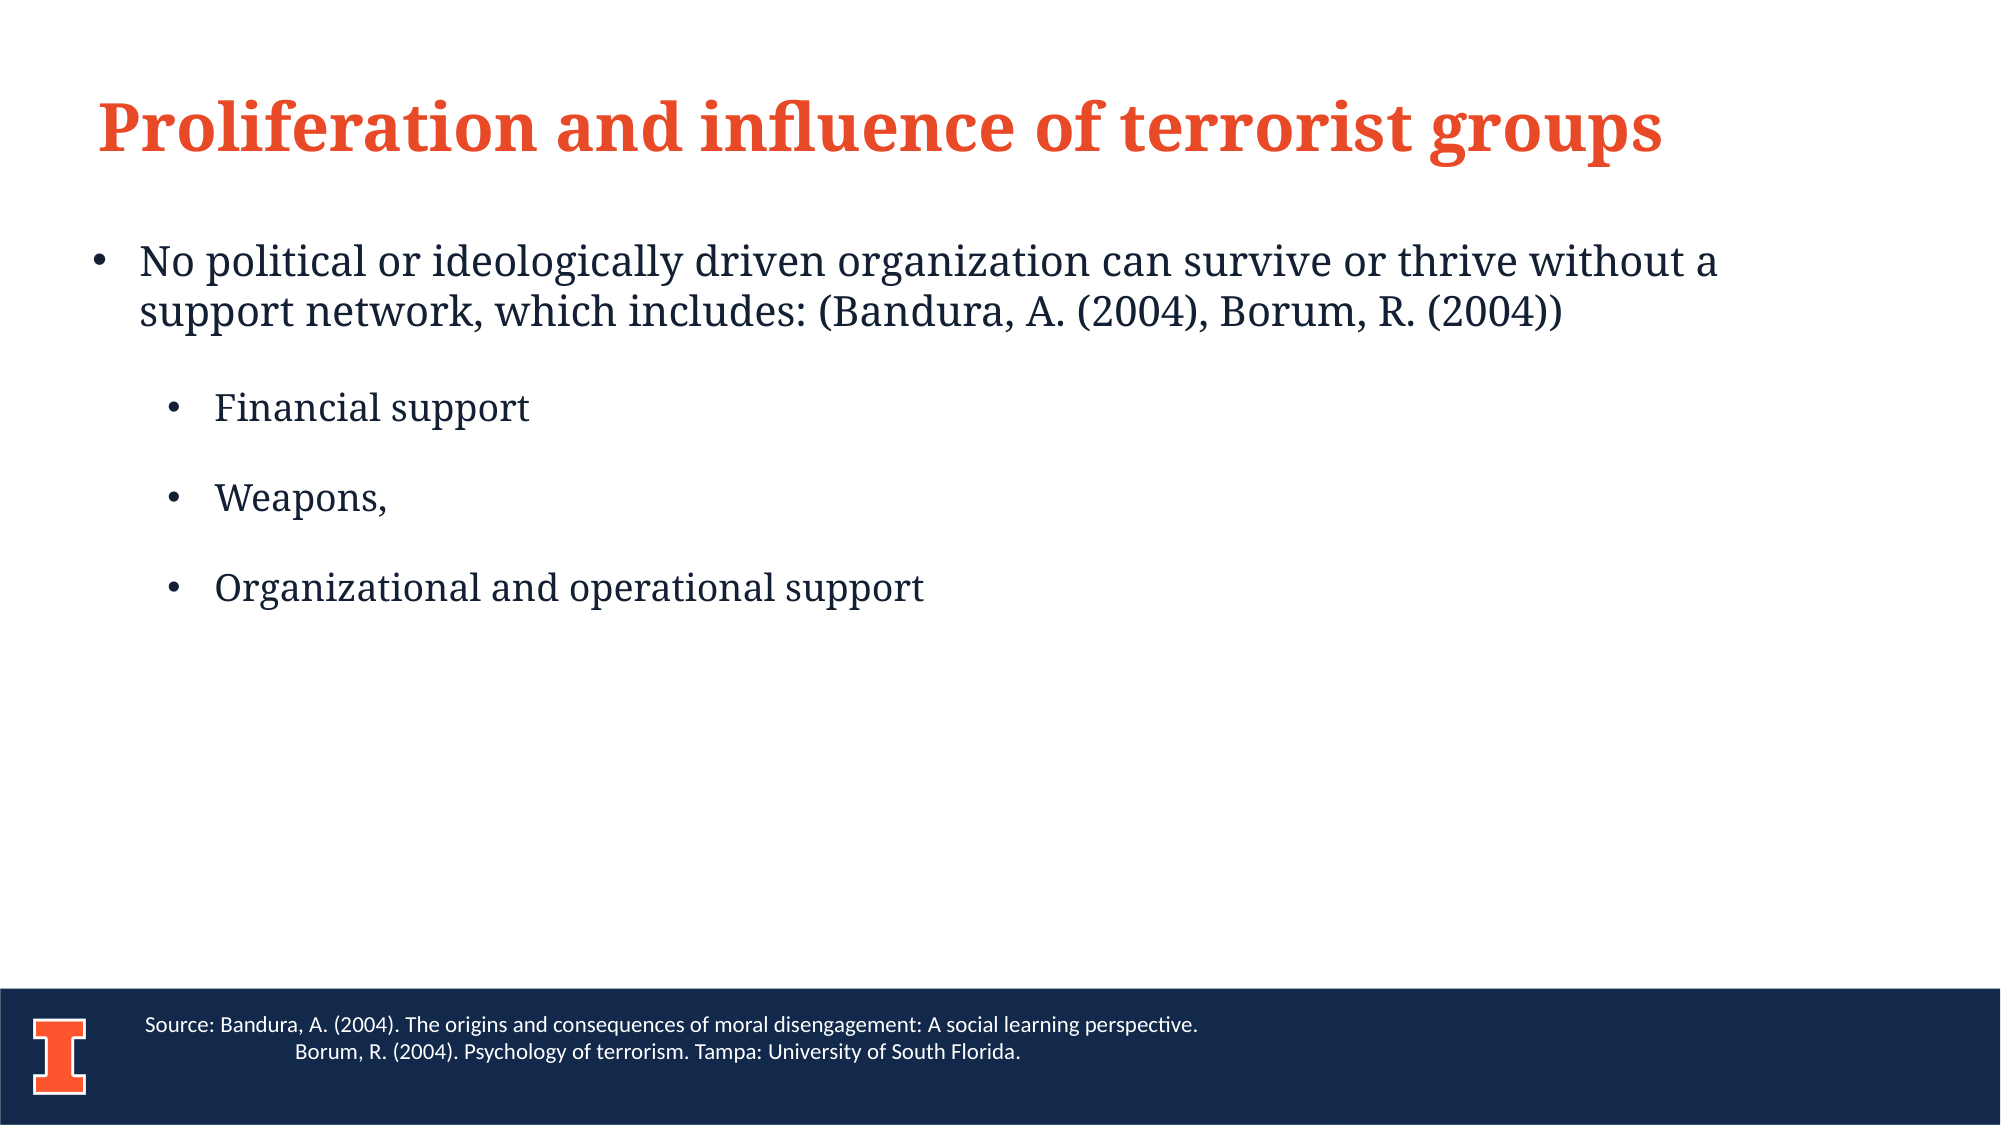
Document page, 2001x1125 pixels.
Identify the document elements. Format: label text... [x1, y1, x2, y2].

text_box No political or ideologically driven organization can survive or thrive without a support network, which includes: (Bandura, A. (2004), Borum, R. (2004)) Financial support Weapons, Organizational and operational support [77, 176, 1760, 707]
text_box Source: Bandura, A. (2004). The origins and consequences of moral disengagement: A social learning perspective. Borum, R. (2004). Psychology of terrorism. Tampa: University of South Florida. [130, 1001, 1707, 1072]
title Proliferation and influence of terrorist groups [83, 18, 1968, 236]
picture [0, 0, 2001, 1125]
